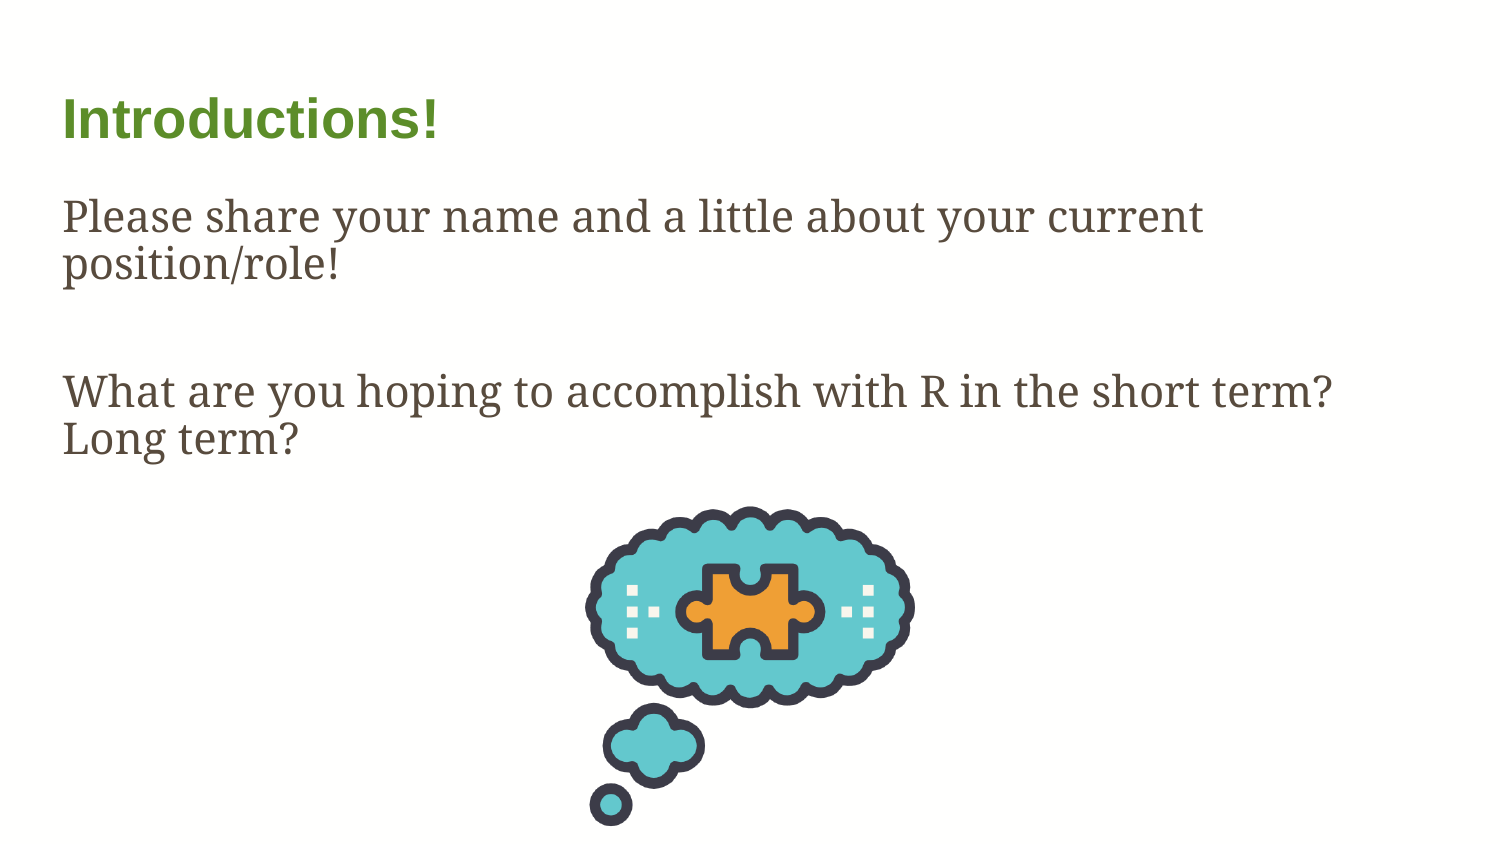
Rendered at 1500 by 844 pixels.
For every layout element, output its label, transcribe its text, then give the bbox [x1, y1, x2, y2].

picture [585, 500, 915, 831]
list Please share your name and a little about your current position/role! What are you hoping to accomplish with R in the short term? Long term? [51, 189, 1449, 750]
title Introductions! [51, 72, 1449, 167]
